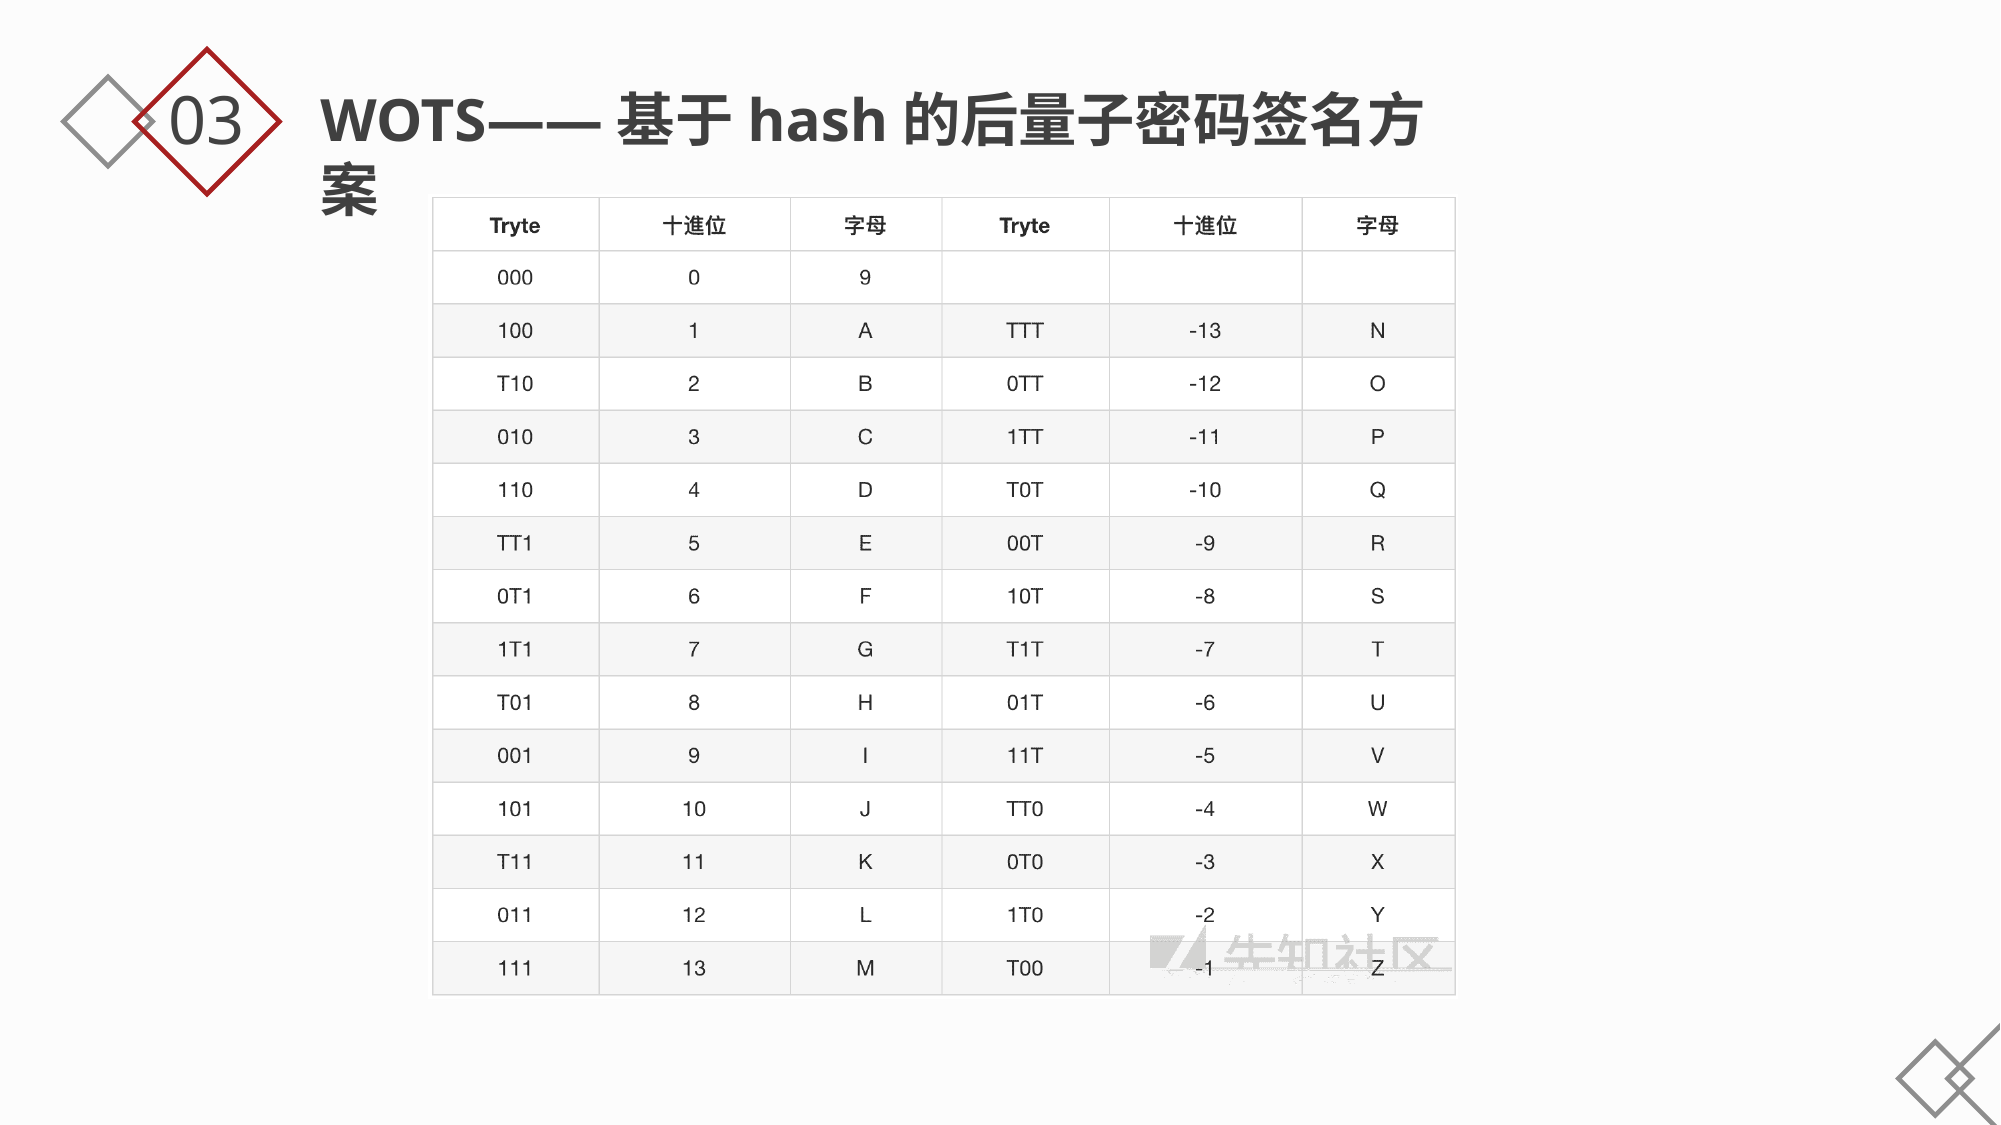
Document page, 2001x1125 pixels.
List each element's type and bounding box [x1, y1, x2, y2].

picture [428, 194, 1458, 999]
text_box [63, 49, 2000, 1125]
